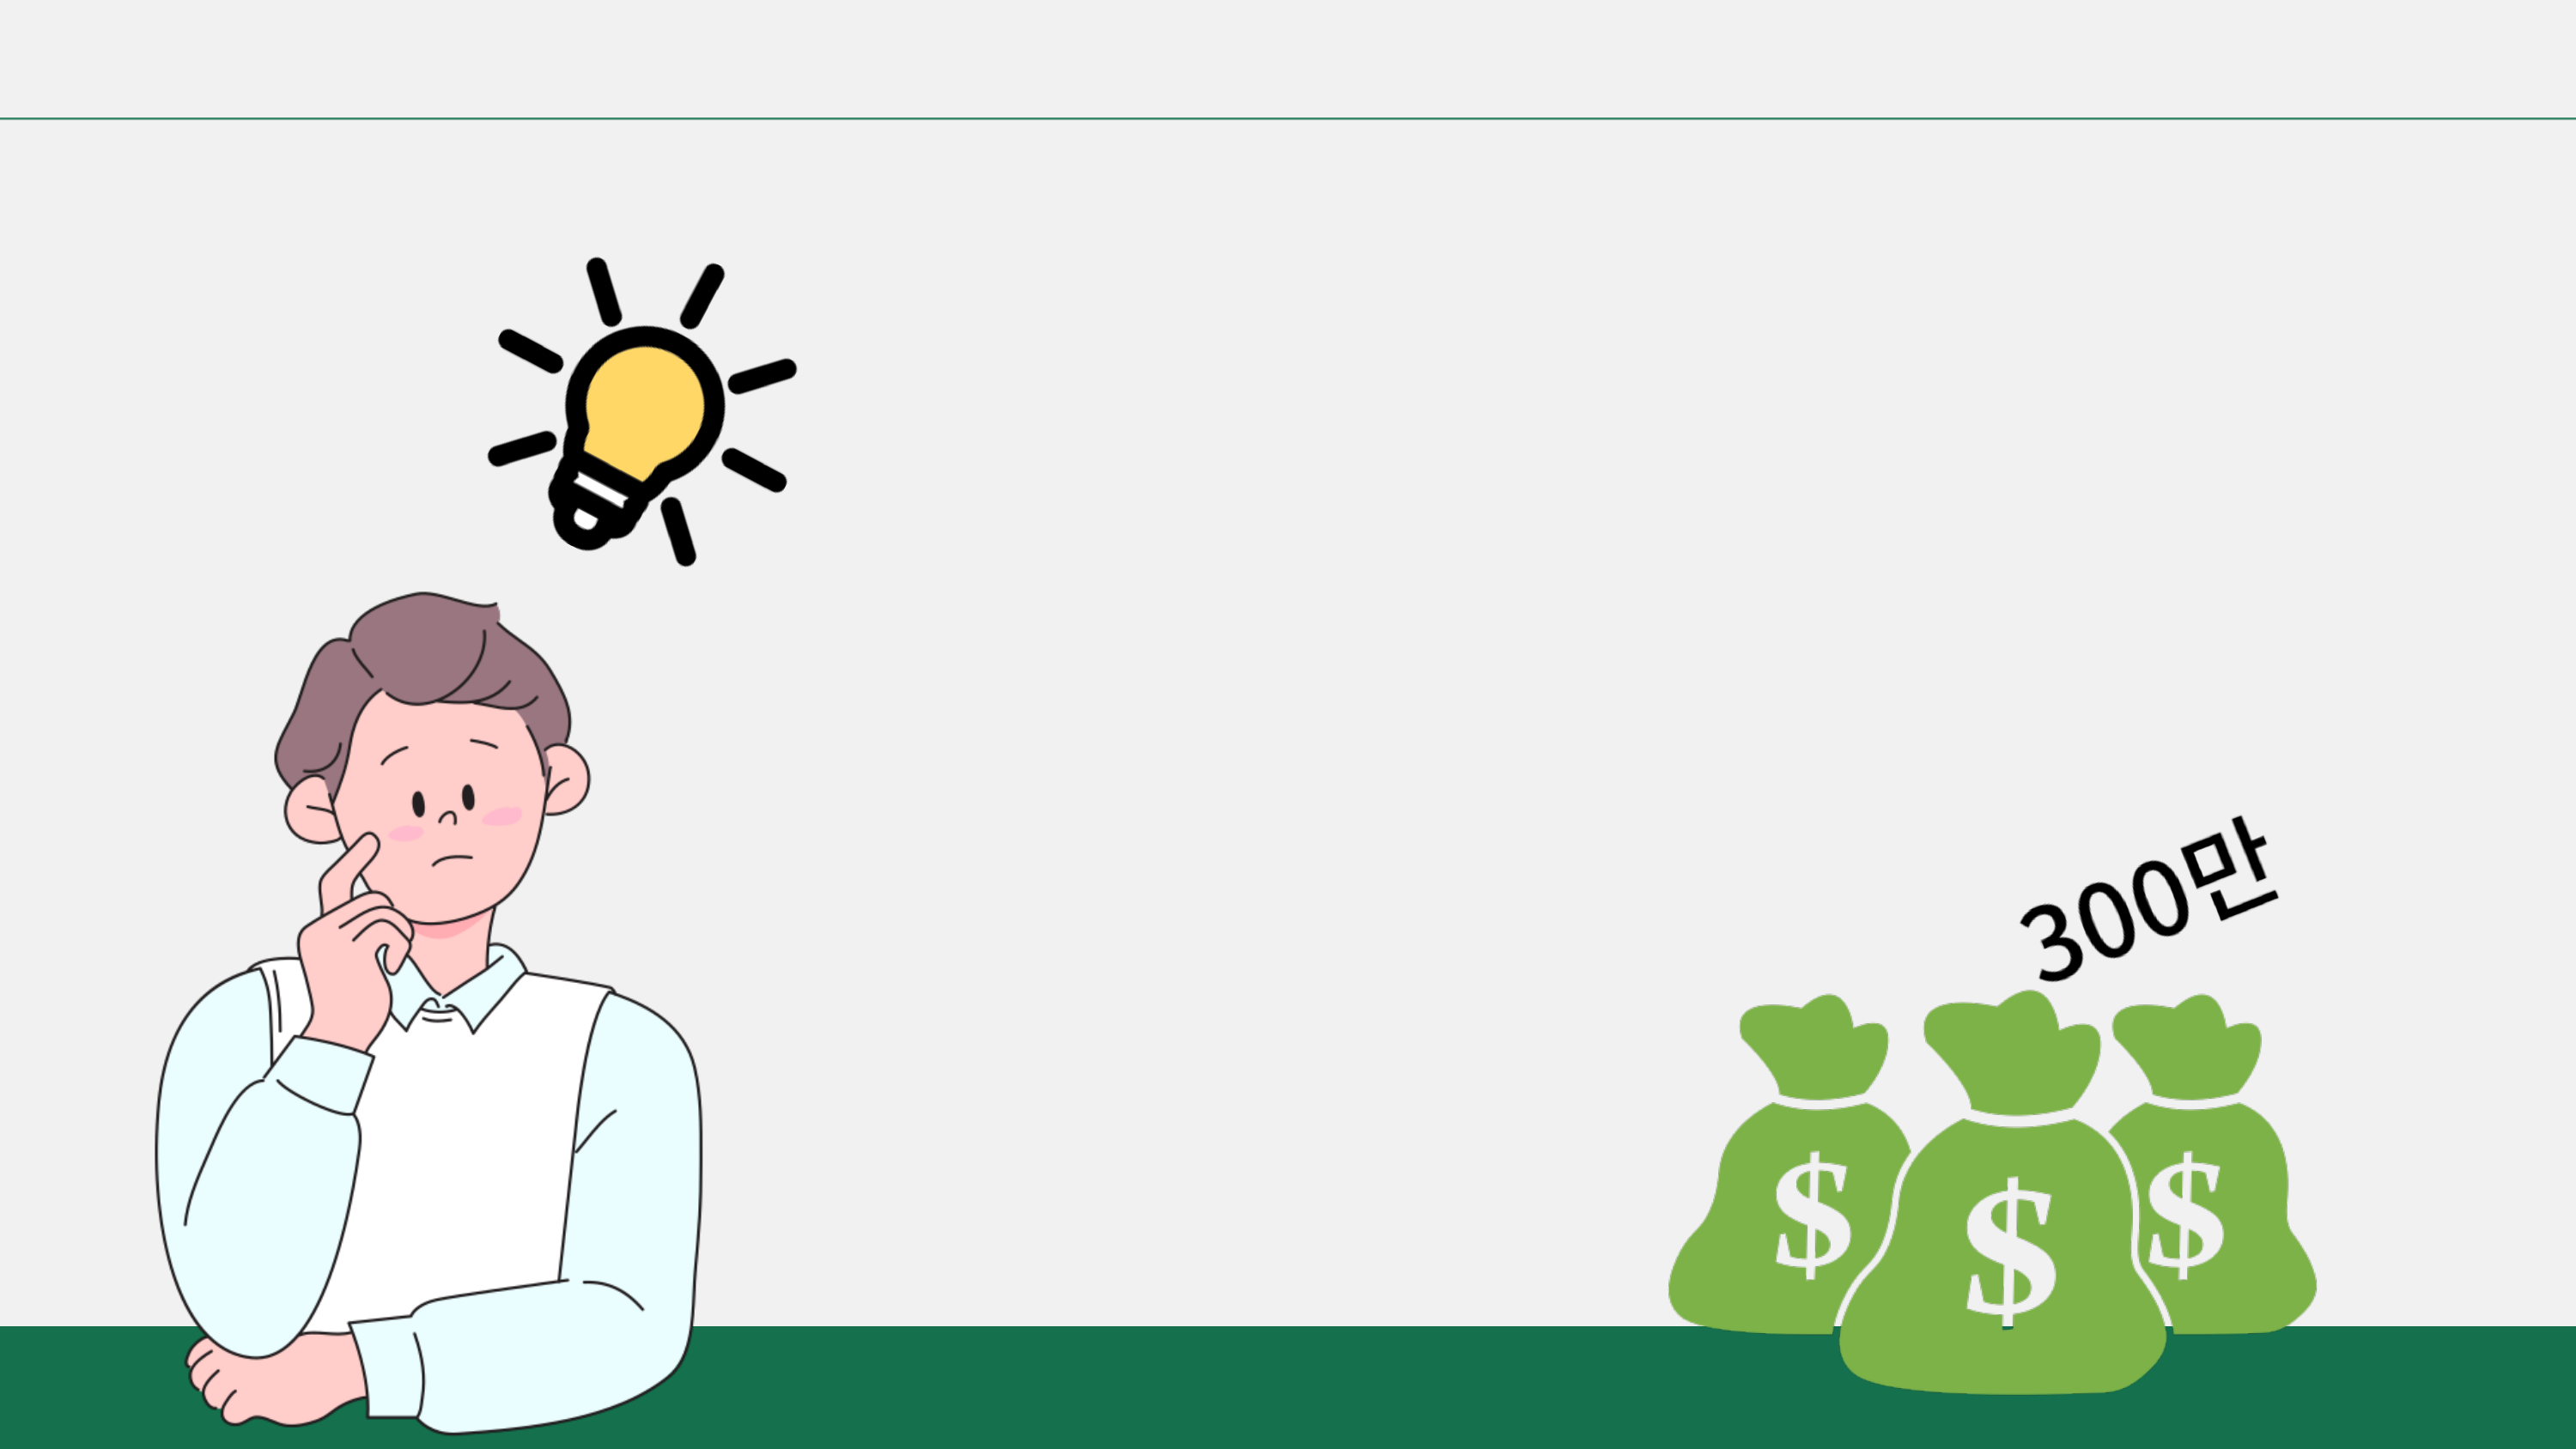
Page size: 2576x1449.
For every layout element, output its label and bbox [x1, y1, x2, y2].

picture [0, 191, 2576, 1449]
